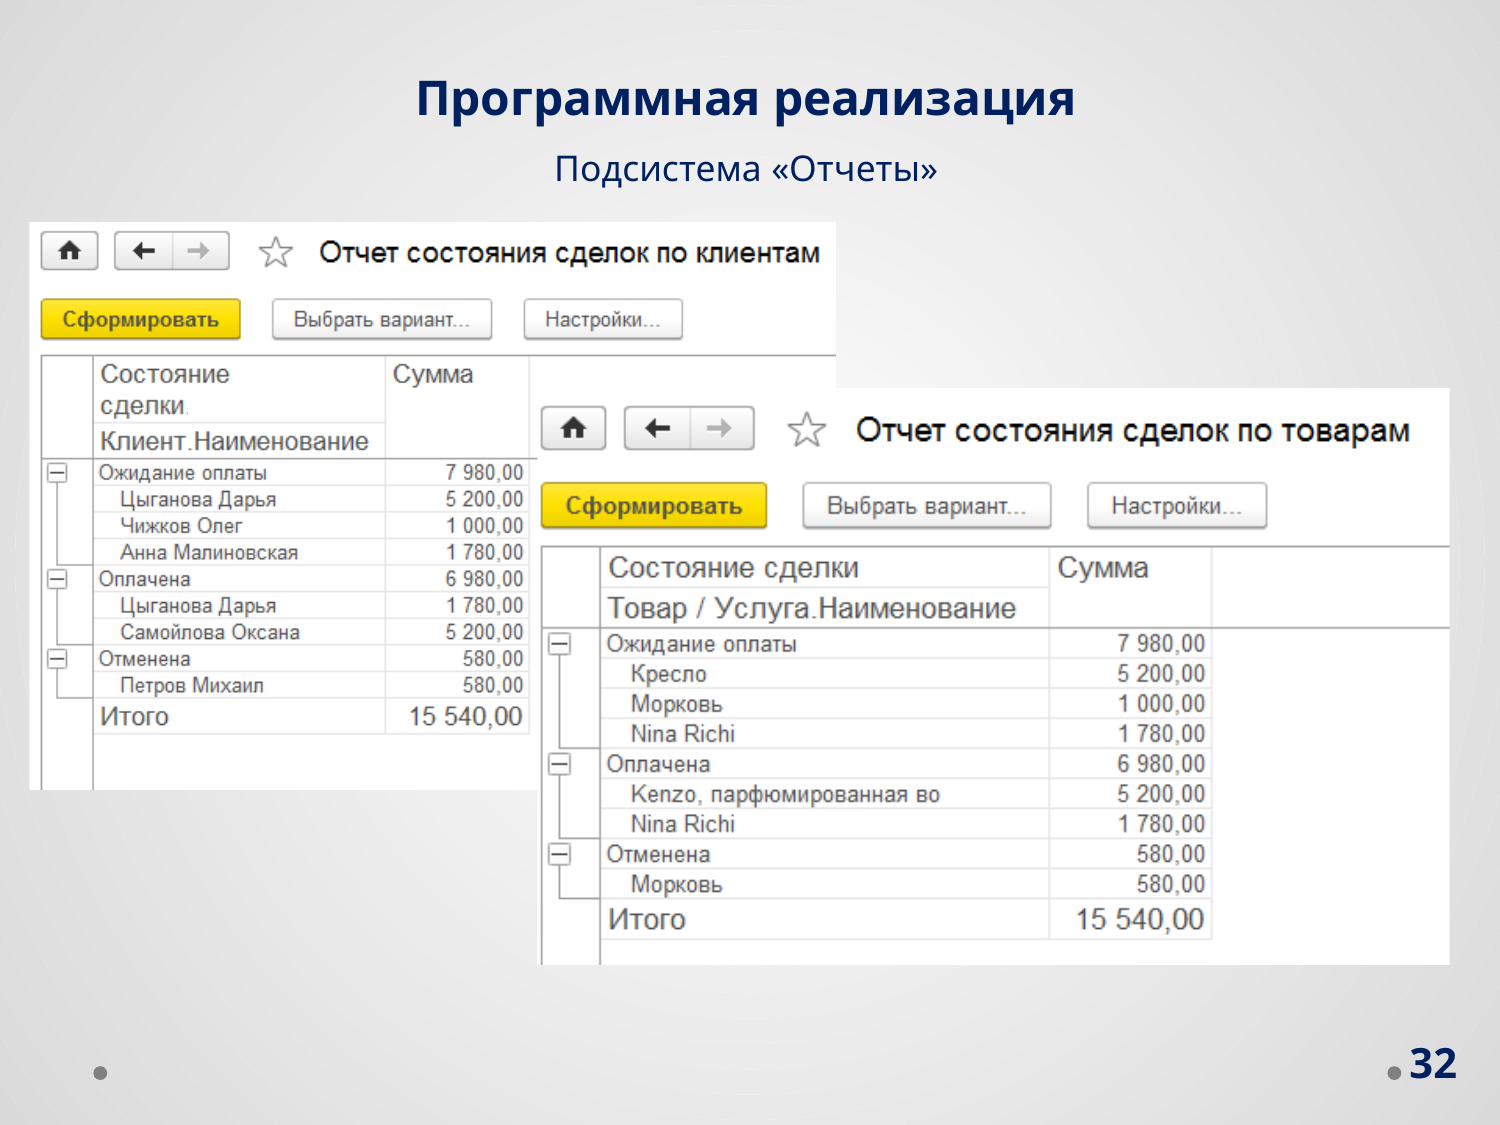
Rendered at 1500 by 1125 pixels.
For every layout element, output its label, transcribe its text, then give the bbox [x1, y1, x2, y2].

text_box Программная реализация Подсистема «Отчеты» [55, 30, 1419, 197]
picture [29, 222, 1450, 965]
slide_number 32 [1139, 1035, 1465, 1095]
